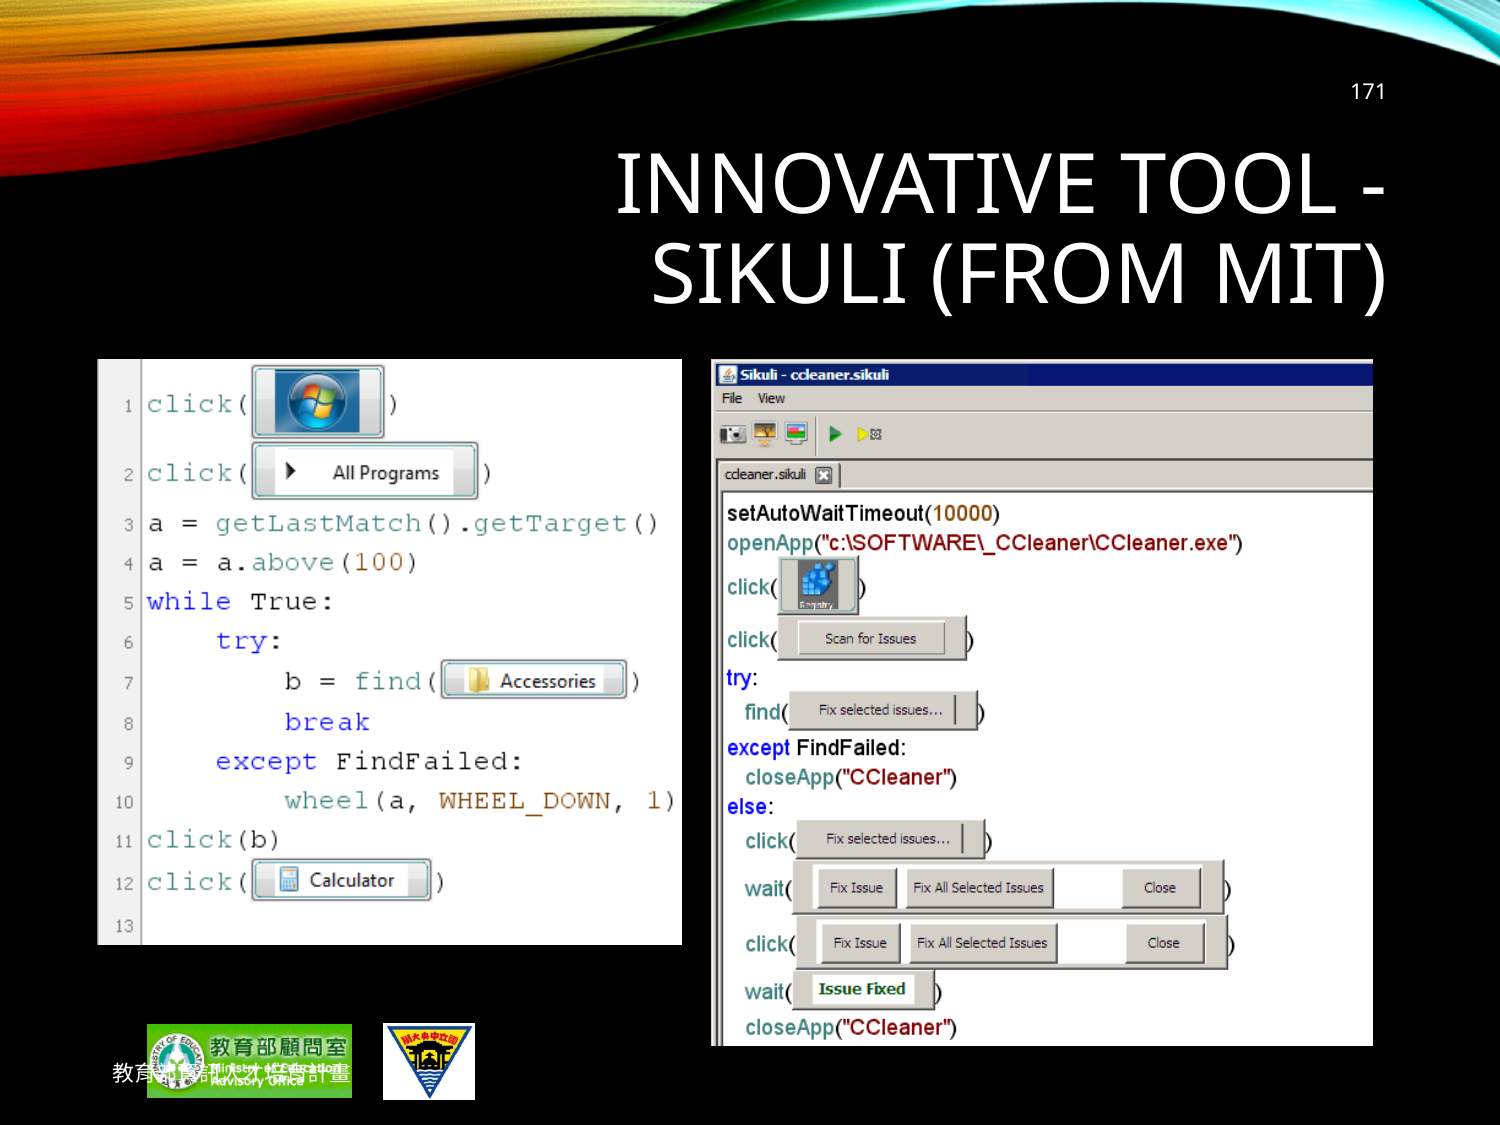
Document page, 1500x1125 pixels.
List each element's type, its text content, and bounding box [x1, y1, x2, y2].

picture [711, 359, 1373, 1046]
picture [147, 1024, 352, 1042]
footer 教育部資訊人才培育計畫 [97, 1042, 1030, 1103]
title Innovative Tool - Sikuli (from MIT) [356, 125, 1403, 338]
slide_number 171 [1078, 62, 1403, 123]
picture [0, 0, 1500, 178]
picture [97, 359, 683, 945]
picture [383, 1023, 475, 1042]
